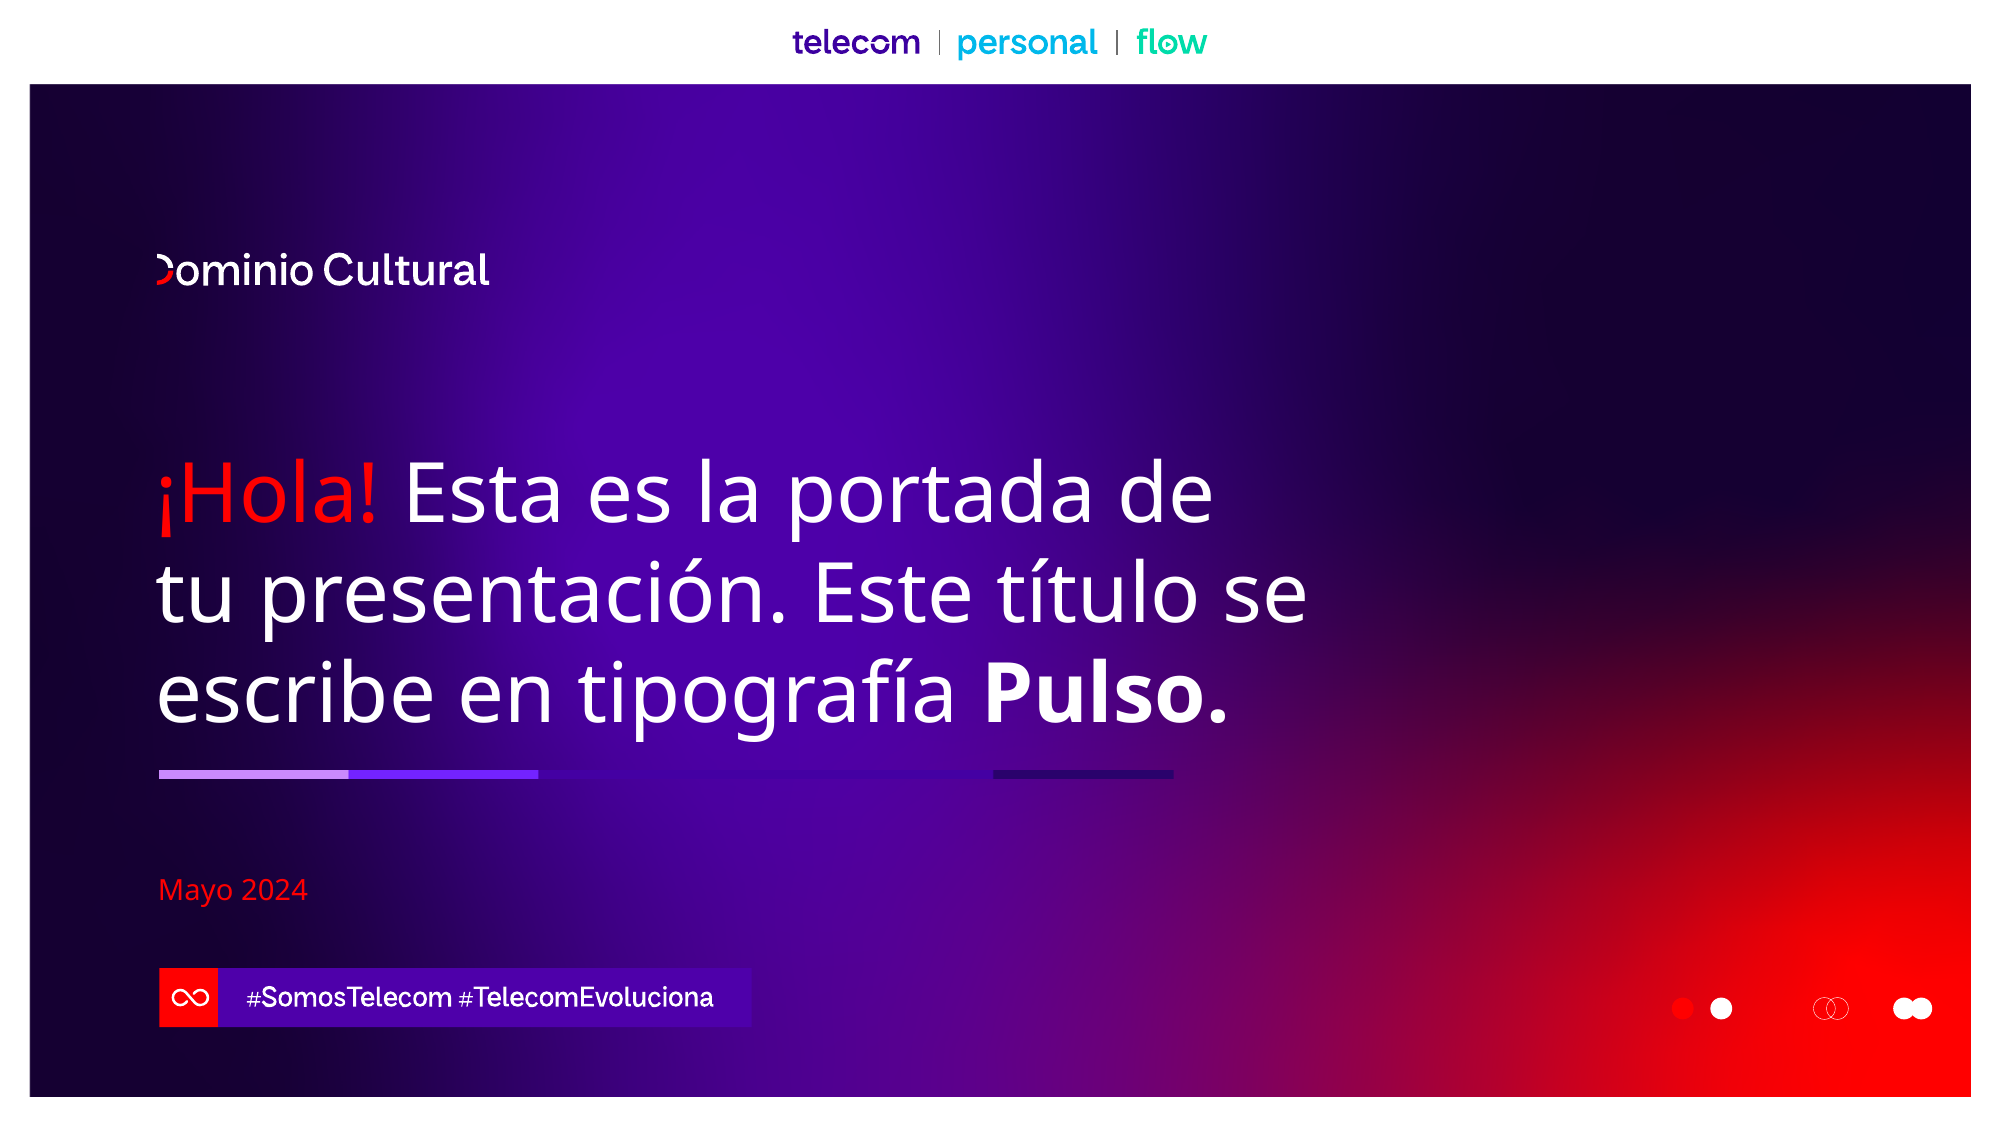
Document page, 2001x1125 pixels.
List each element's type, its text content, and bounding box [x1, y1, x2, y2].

text_box Mayo 2024 [142, 863, 649, 914]
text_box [1671, 997, 1933, 1020]
text_box ¡Hola! Esta es la portada de tu presentación. Este título se escribe en tipografía Pulso. [140, 431, 1331, 747]
picture [32, 85, 1971, 1097]
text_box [156, 252, 490, 286]
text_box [159, 967, 753, 1028]
